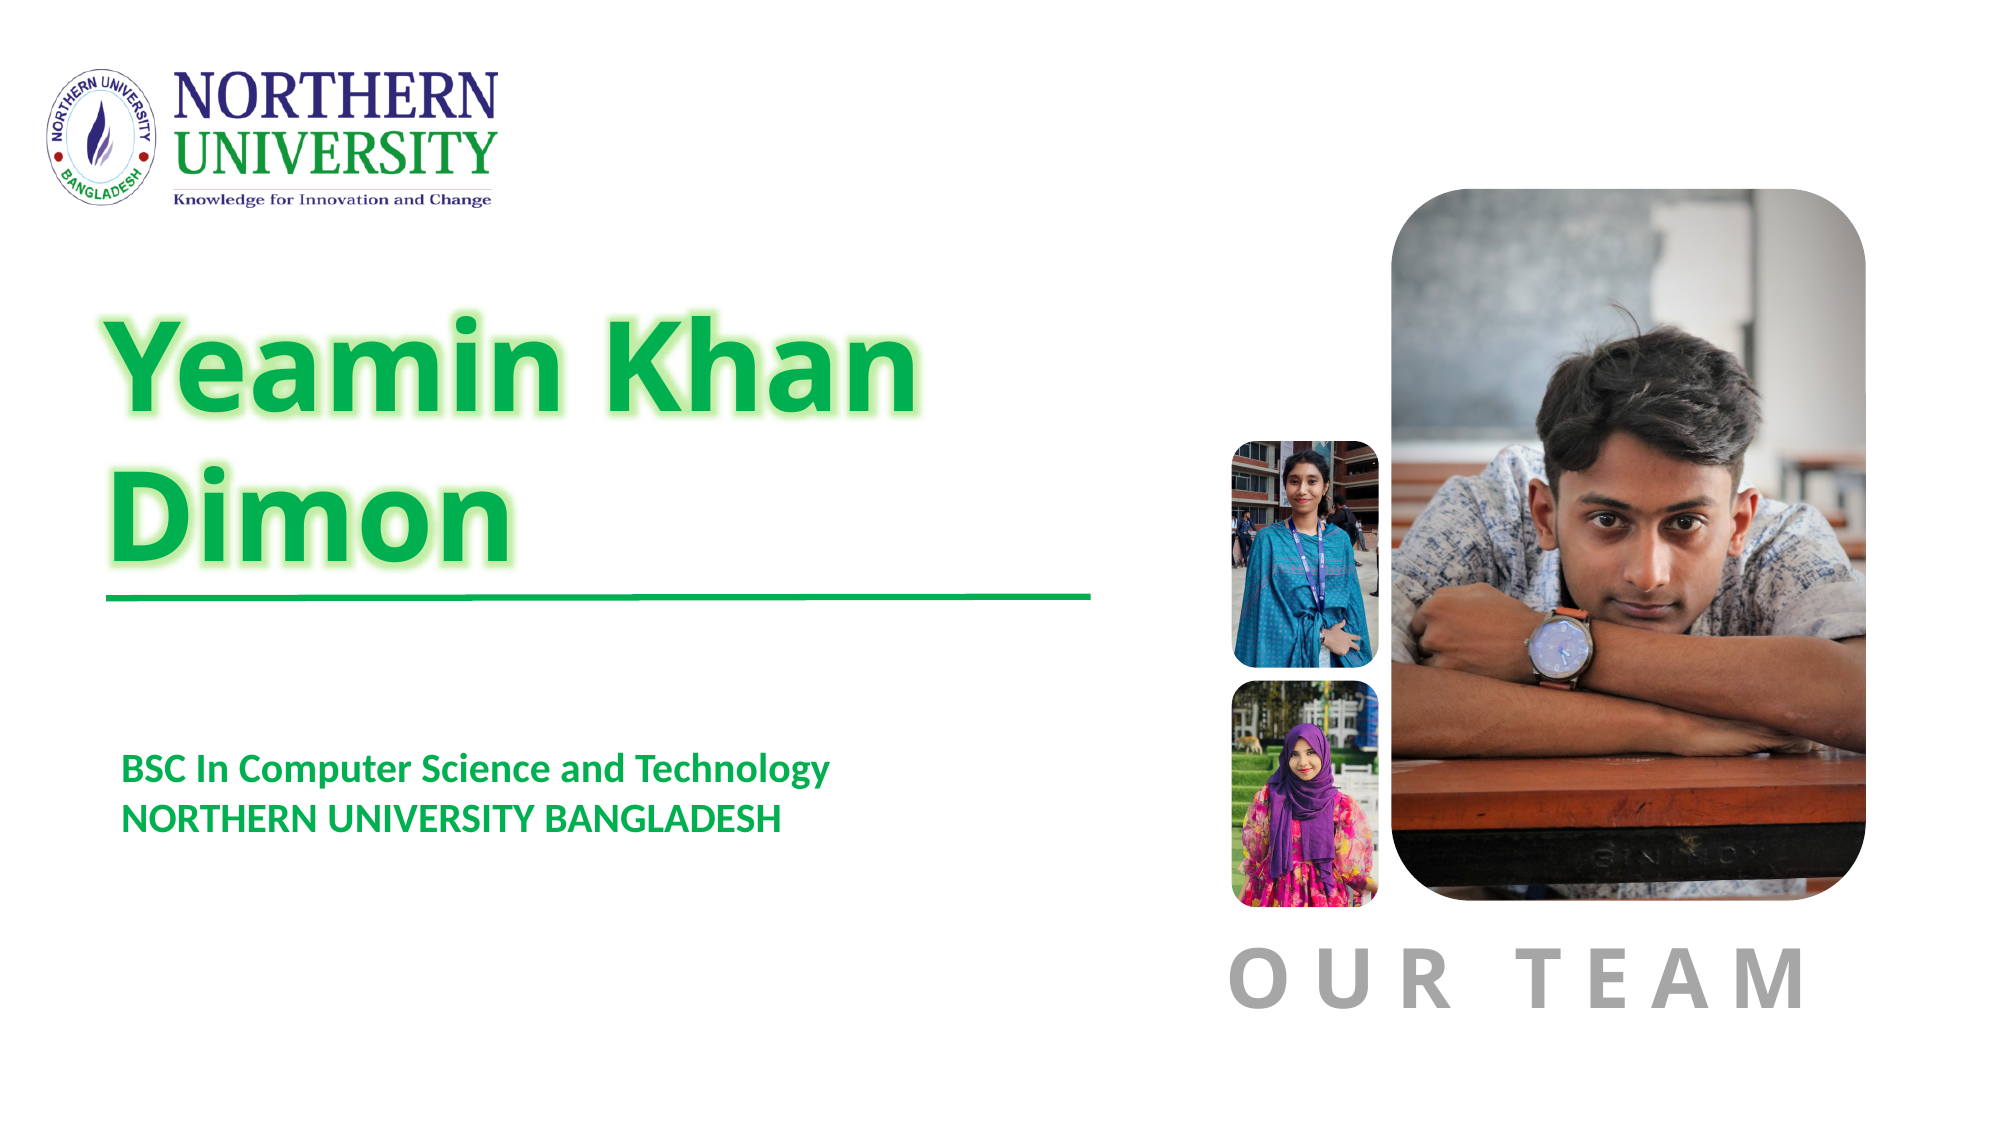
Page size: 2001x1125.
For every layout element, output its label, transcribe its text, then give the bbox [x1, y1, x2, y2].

text_box Yeamin Khan Dimon [88, 278, 1105, 594]
picture [1231, 680, 1379, 908]
text_box BSC In Computer Science and Technology NORTHERN UNIVERSITY BANGLADESH [106, 733, 852, 849]
picture [21, 11, 523, 228]
text_box OUR TEAM [1210, 917, 1933, 1033]
picture [1391, 188, 1866, 901]
picture [1231, 441, 1379, 668]
